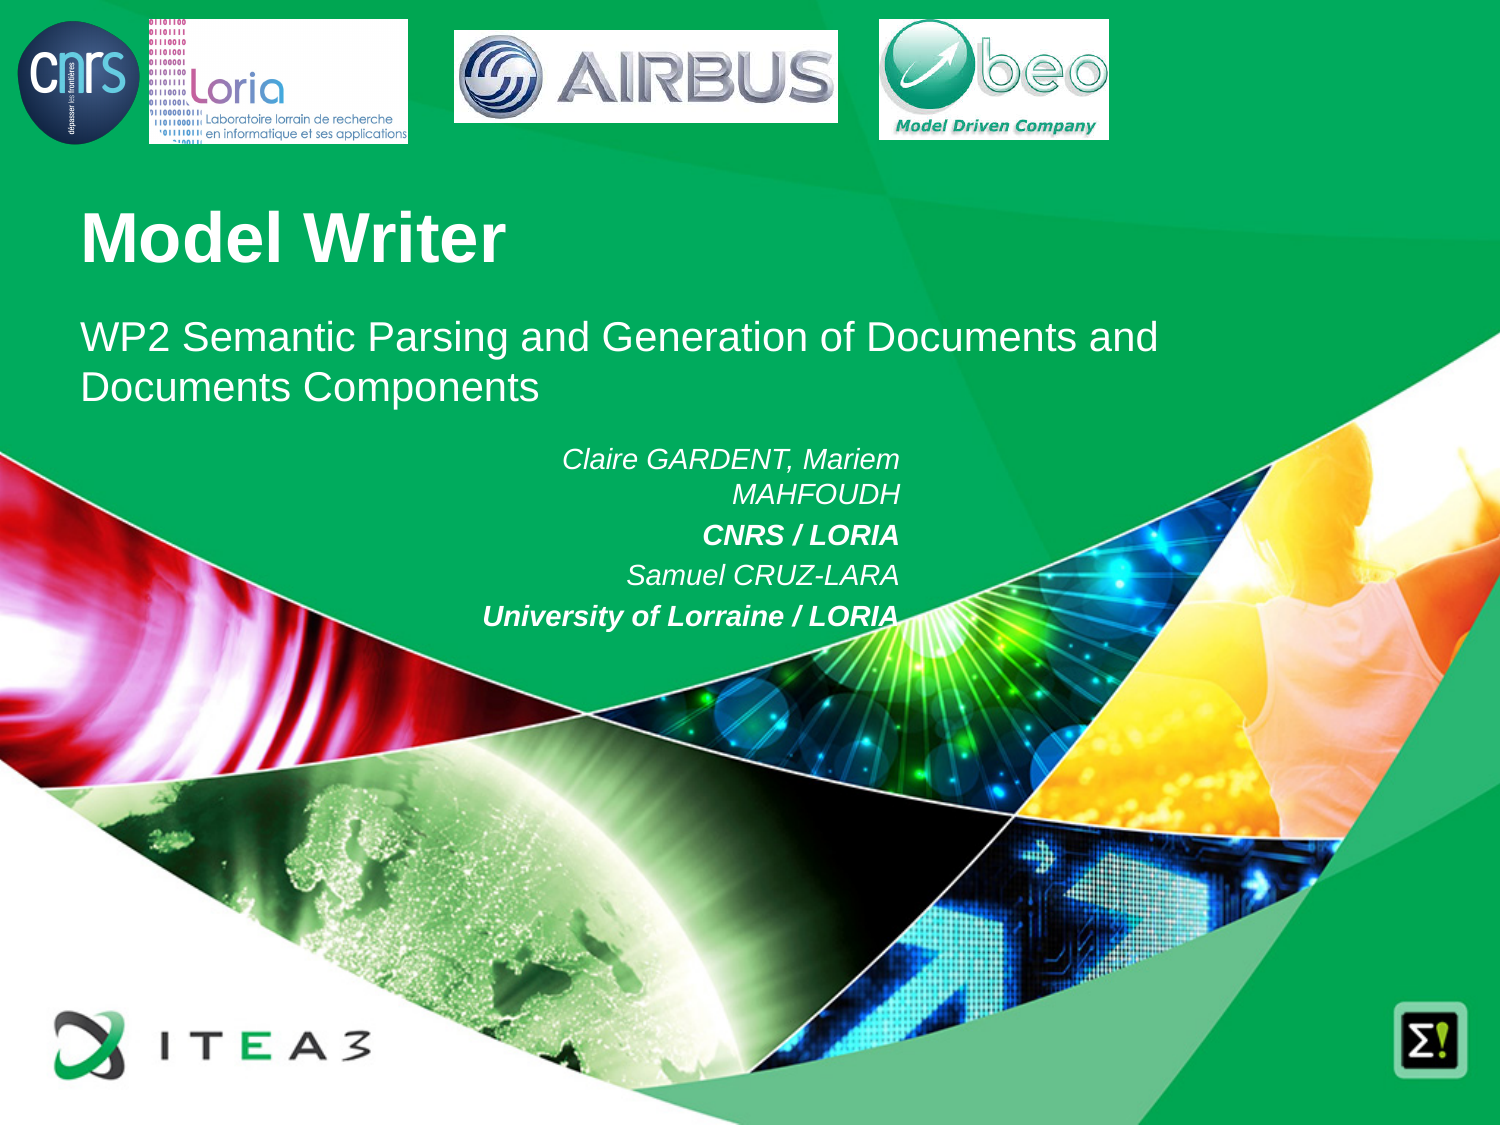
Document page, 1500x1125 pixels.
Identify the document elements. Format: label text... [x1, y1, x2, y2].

title Model Writer [64, 90, 1424, 284]
text_box Claire GARDENT, Mariem MAHFOUDH CNRS / LORIA Samuel CRUZ-LARA University of Lorraine / LORIA [371, 432, 916, 634]
picture [0, 0, 1500, 1125]
subtitle WP2 Semantic Parsing and Generation of Documents and Documents Components [64, 302, 1258, 445]
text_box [17, 18, 1109, 145]
